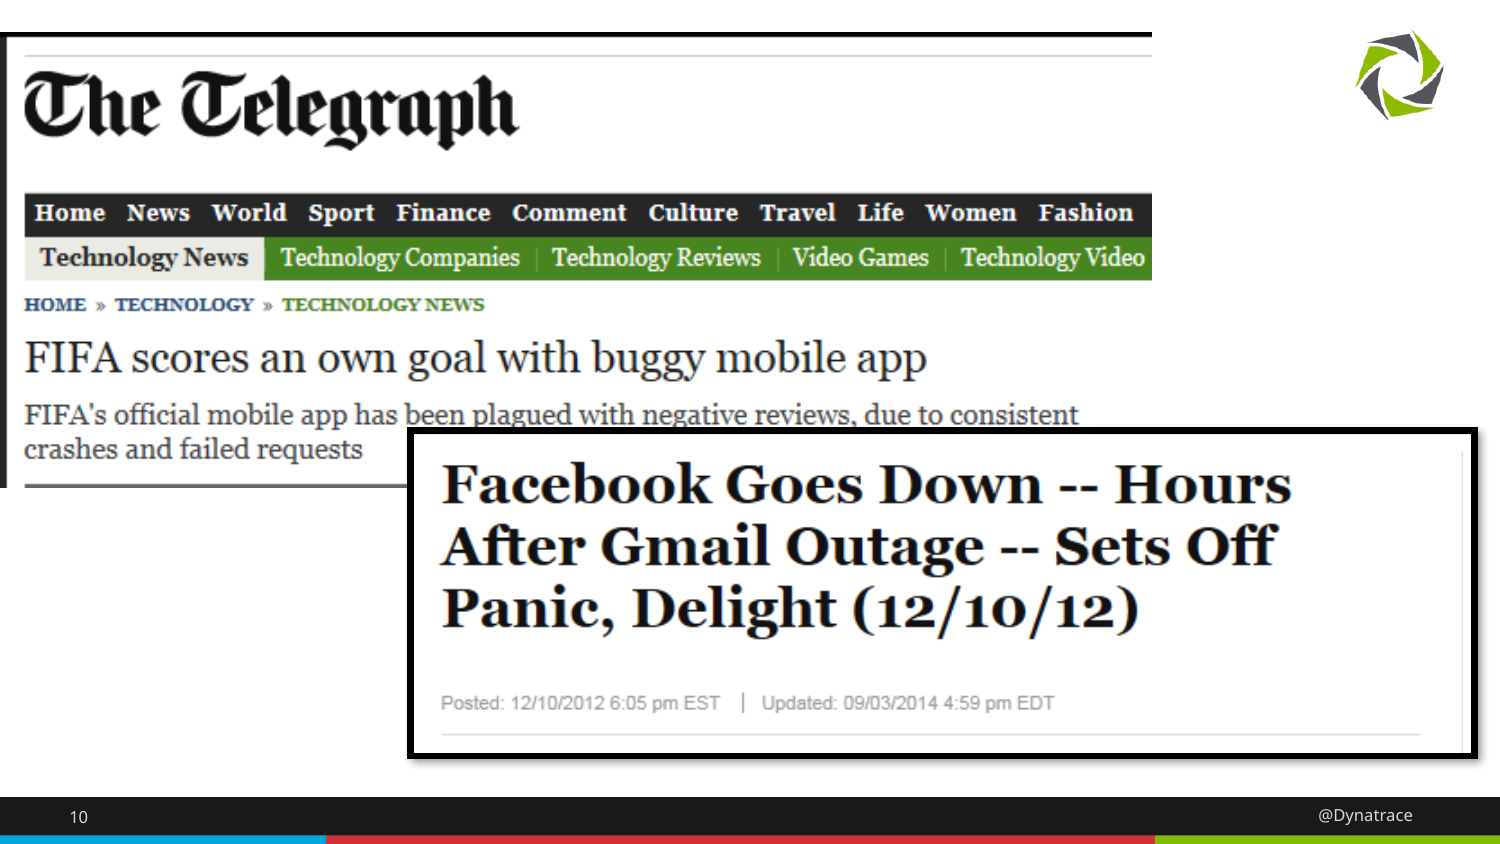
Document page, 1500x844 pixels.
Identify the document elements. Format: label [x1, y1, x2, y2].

picture [0, 31, 1472, 753]
